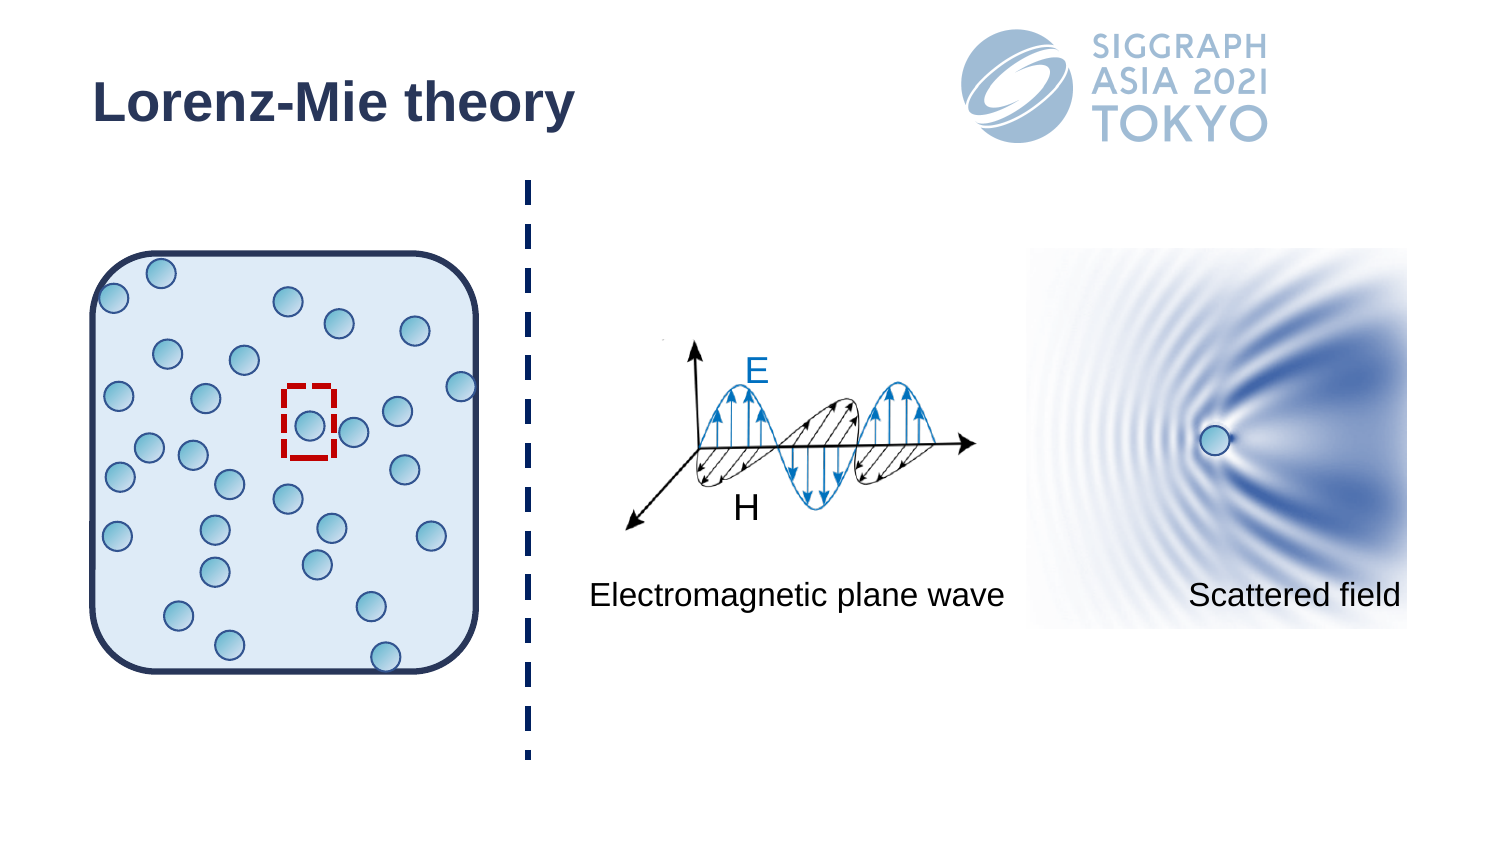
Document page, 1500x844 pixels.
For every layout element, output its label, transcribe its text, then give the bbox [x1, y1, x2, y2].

text_box Electromagnetic plane wave [574, 565, 1026, 621]
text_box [554, 286, 1025, 605]
title Lorenz-Mie theory [77, 61, 1371, 146]
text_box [92, 253, 476, 672]
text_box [1026, 248, 1426, 629]
